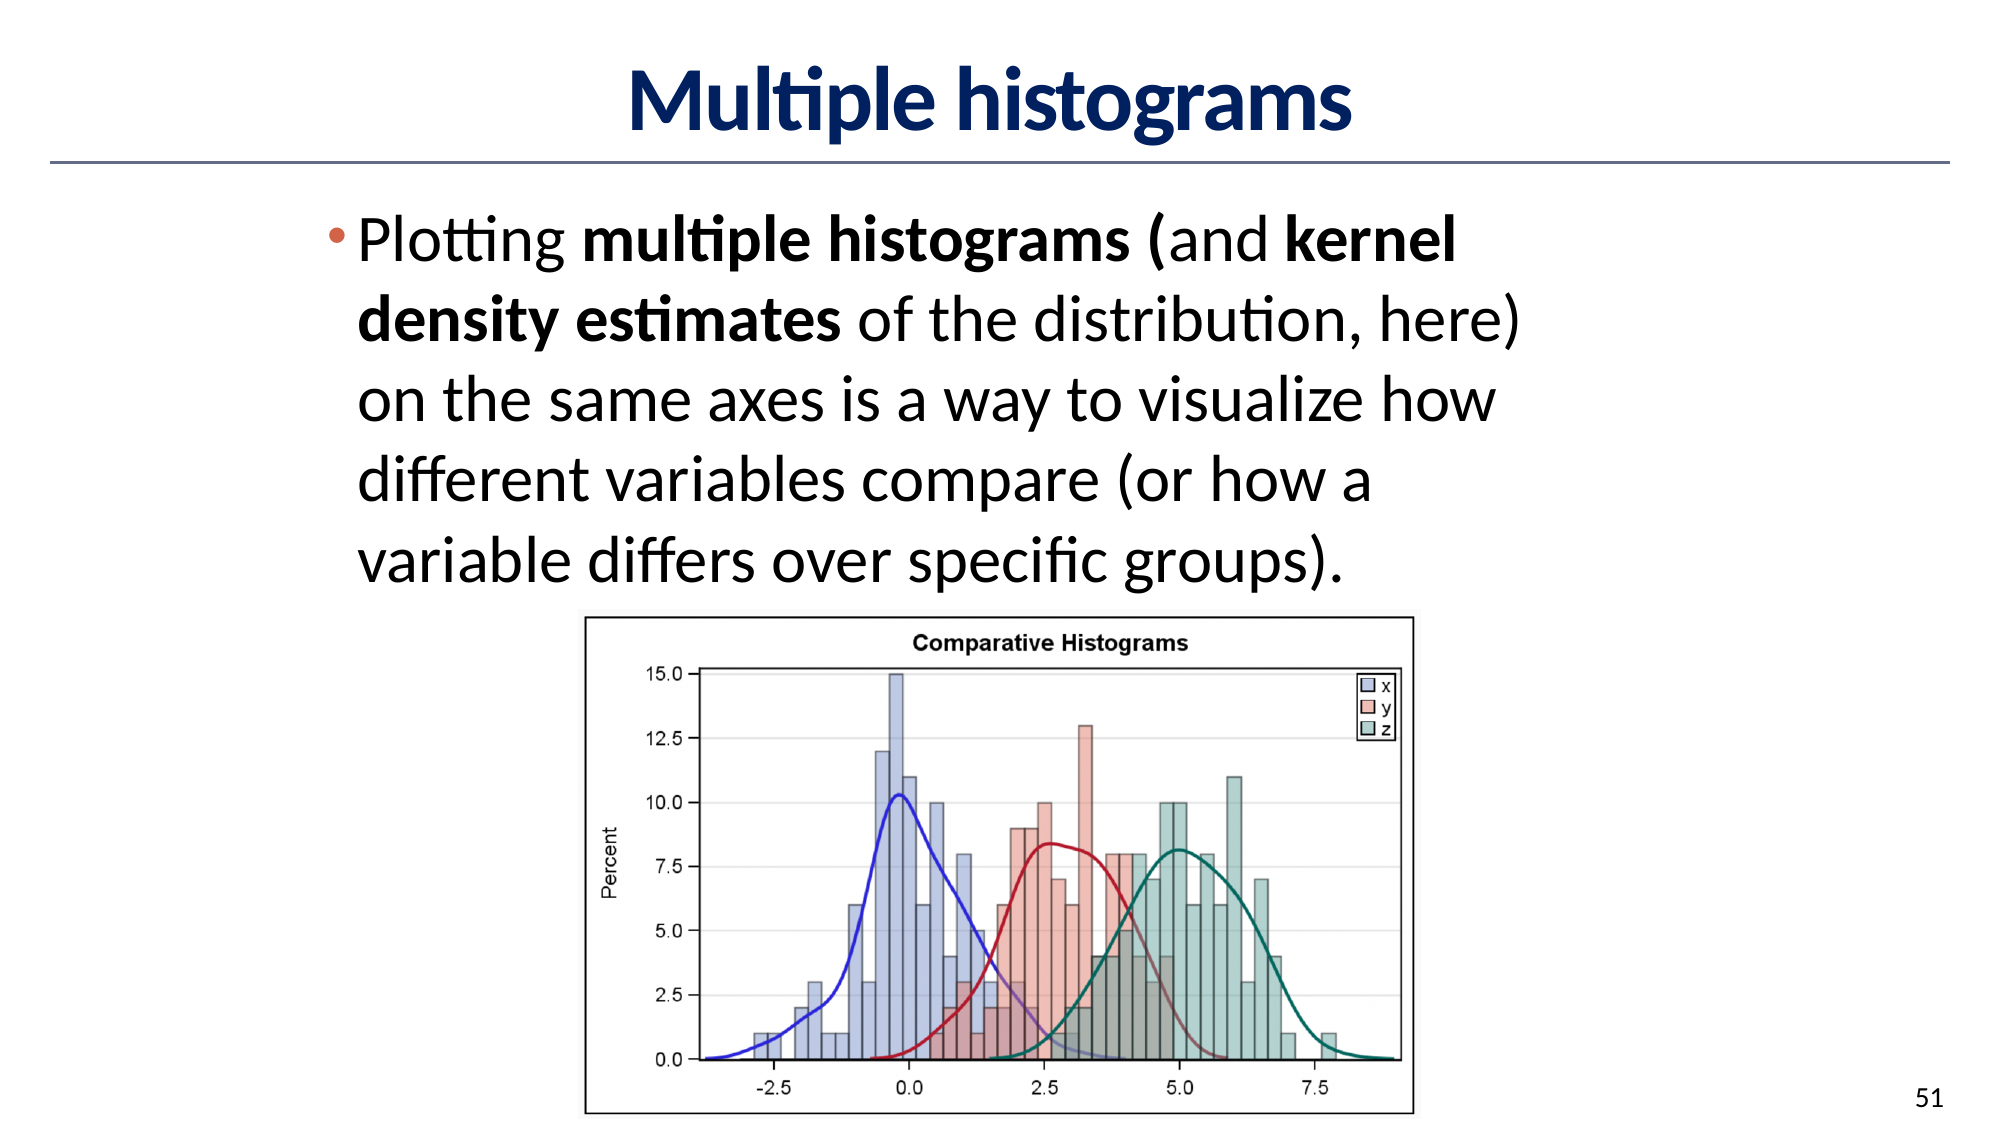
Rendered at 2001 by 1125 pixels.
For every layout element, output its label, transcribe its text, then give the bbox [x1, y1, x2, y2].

slide_number 51 [1899, 1071, 2000, 1125]
list Plotting multiple histograms (and kernel density estimates of the distribution, here) on the same axes is a way to visualize how different variables compare (or how a variable differs over specific groups). [312, 187, 1618, 824]
title Multiple histograms [99, 24, 1900, 163]
picture [578, 609, 1422, 1119]
